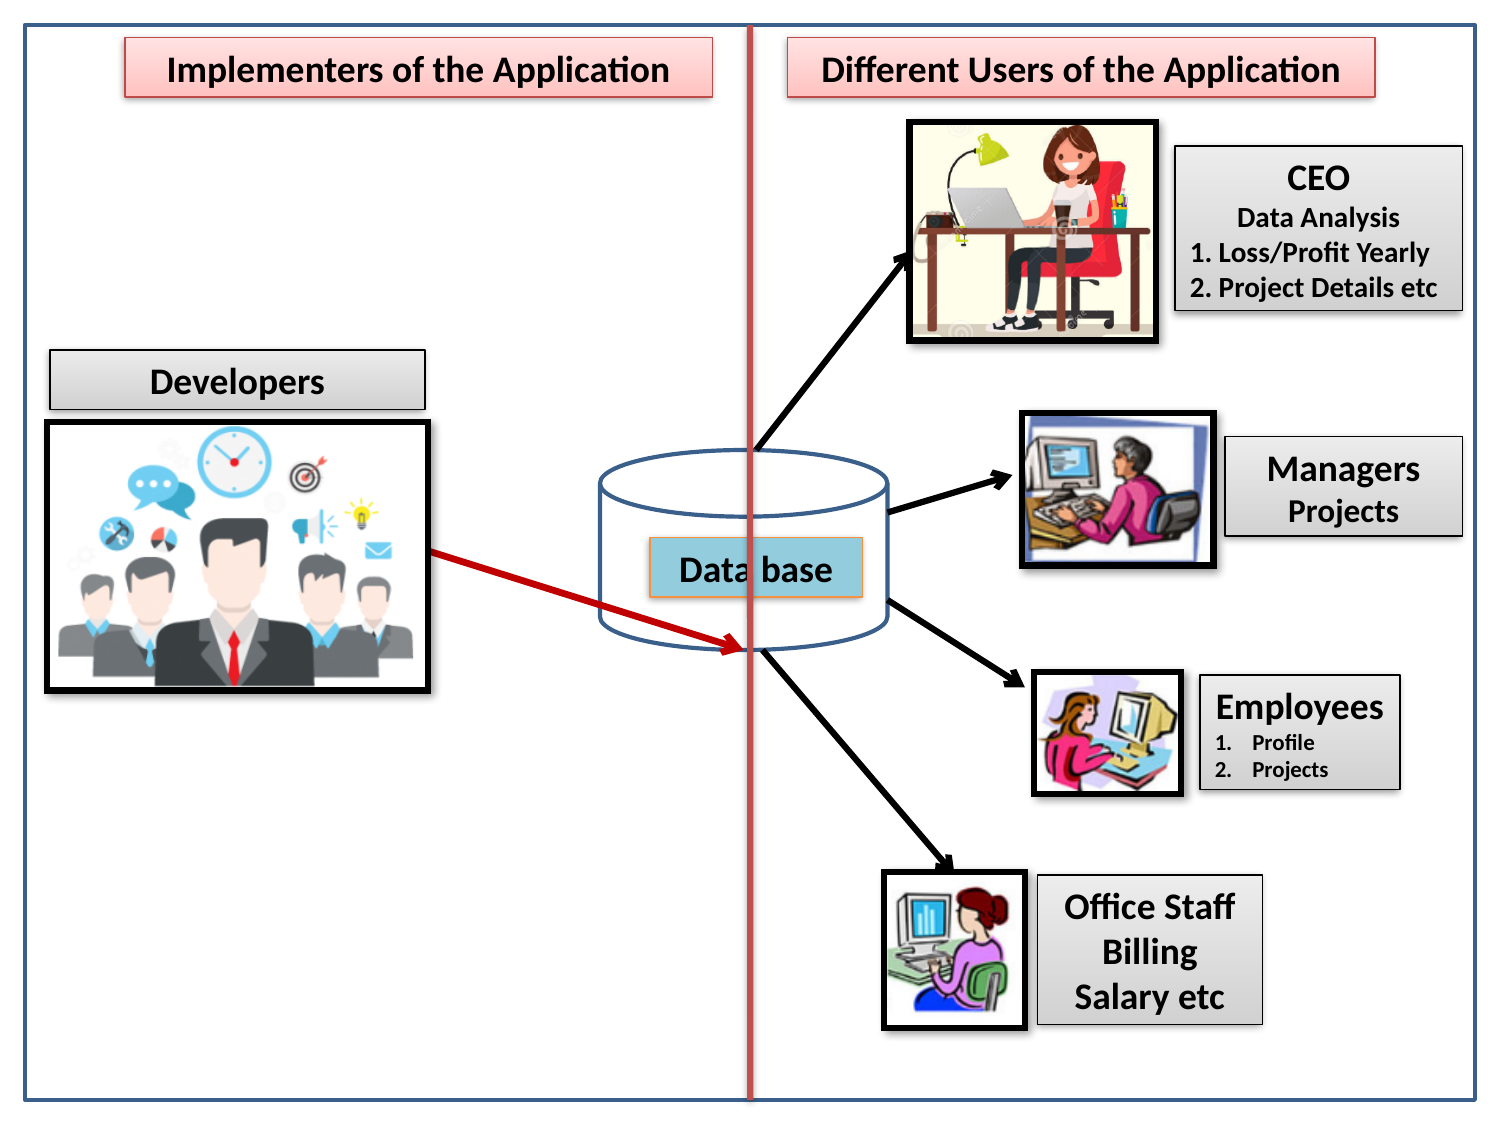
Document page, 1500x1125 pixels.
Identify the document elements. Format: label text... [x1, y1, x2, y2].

text_box Different Users of the Application [787, 37, 1376, 98]
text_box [734, 271, 935, 429]
picture [912, 124, 1153, 338]
text_box [23, 23, 1477, 1102]
picture [887, 874, 1023, 1026]
picture [1024, 415, 1211, 562]
text_box Implementers of the Application [124, 37, 713, 98]
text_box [745, 666, 972, 859]
picture [49, 424, 426, 688]
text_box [887, 474, 1013, 513]
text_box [887, 599, 1026, 688]
picture [1037, 674, 1179, 791]
